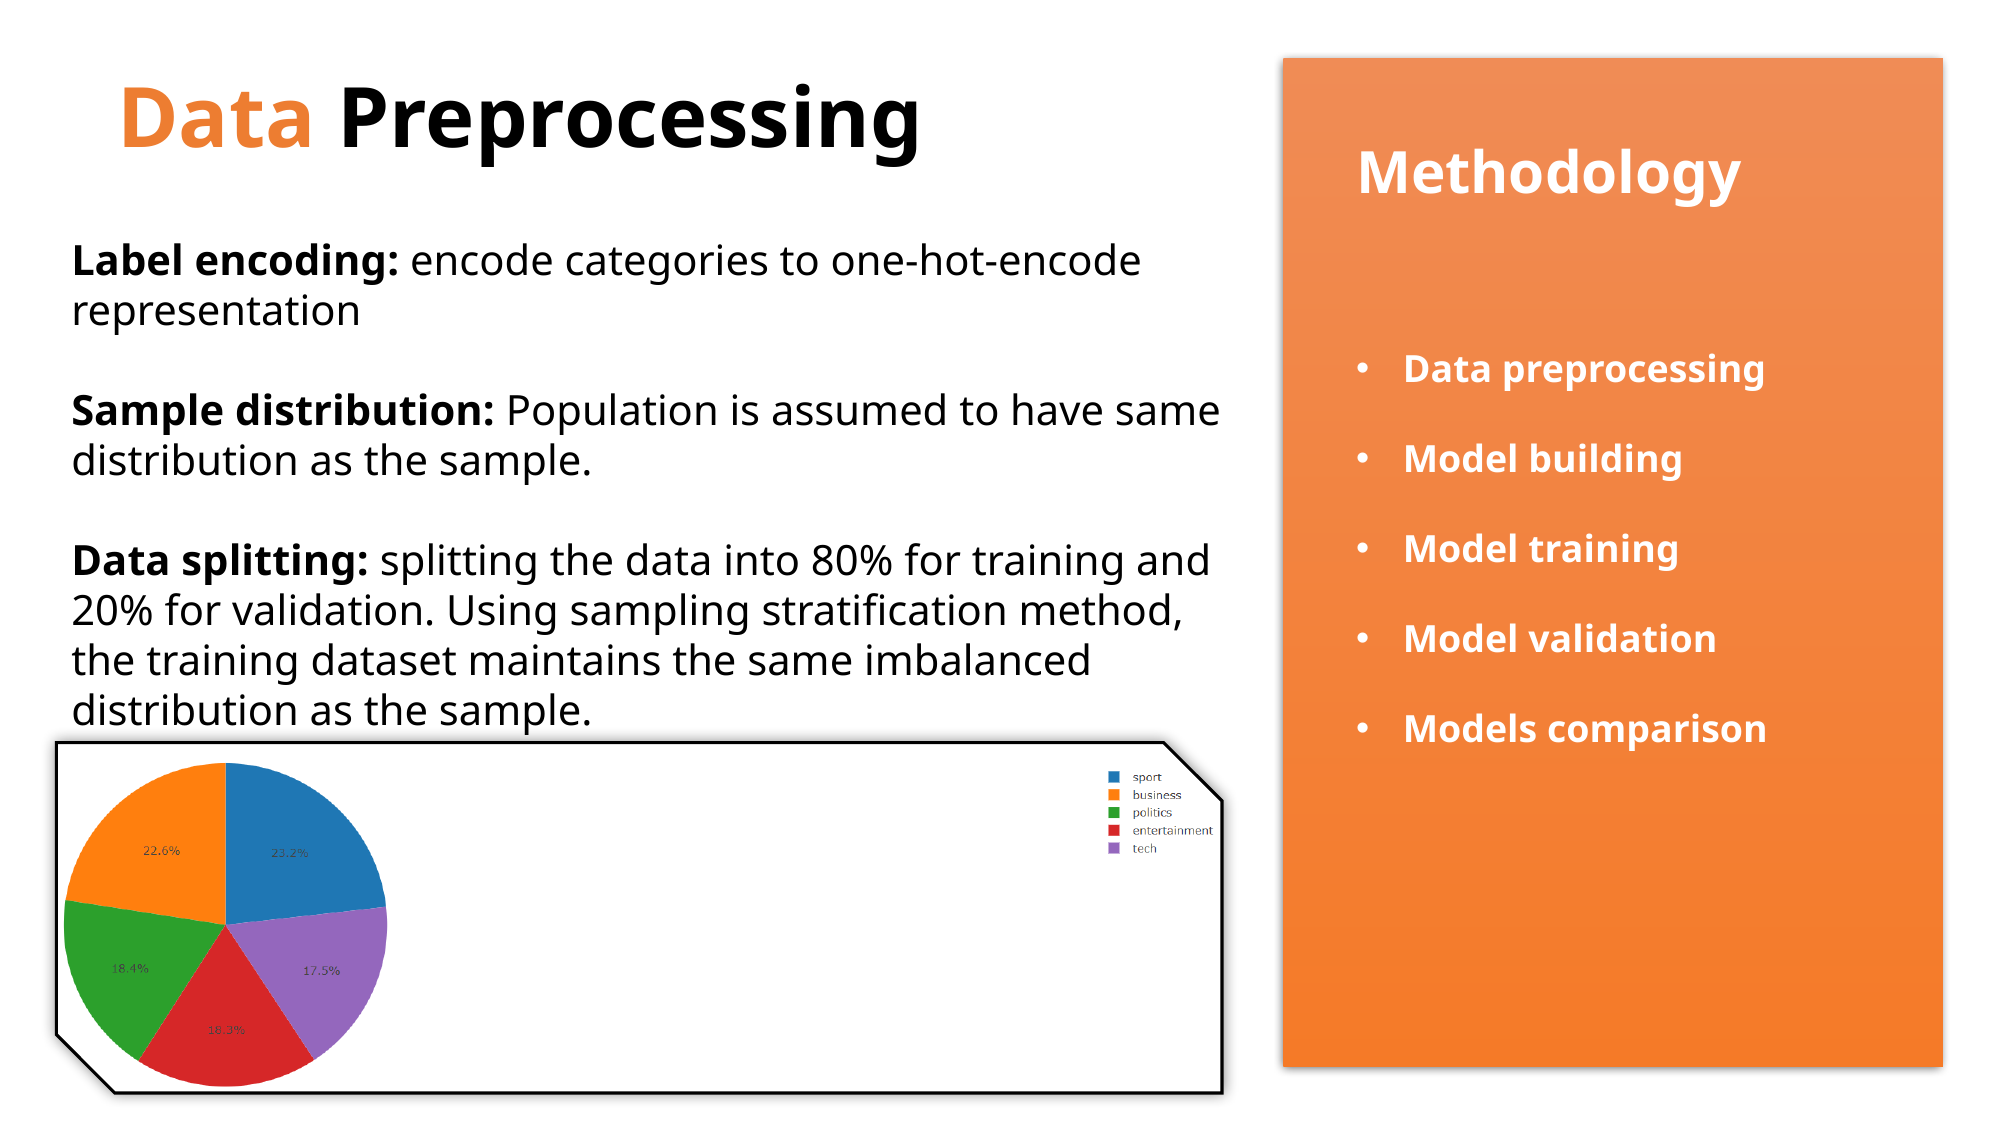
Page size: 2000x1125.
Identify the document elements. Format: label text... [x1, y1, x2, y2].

text_box [1283, 58, 1943, 1067]
text_box Methodology Data preprocessing Model building Model training Model validation Models comparison [1341, 57, 1943, 758]
picture [56, 742, 1223, 1093]
text_box Label encoding: encode categories to one-hot-encode representation Sample distribution: Population is assumed to have same distribution as the sample. Data splitting: splitting the data into 80% for training and 20% for validation. Using sampling stratification method, the training dataset maintains the same imbalanced distribution as the sample. [56, 226, 1269, 742]
title Data Preprocessing [102, 61, 1276, 279]
